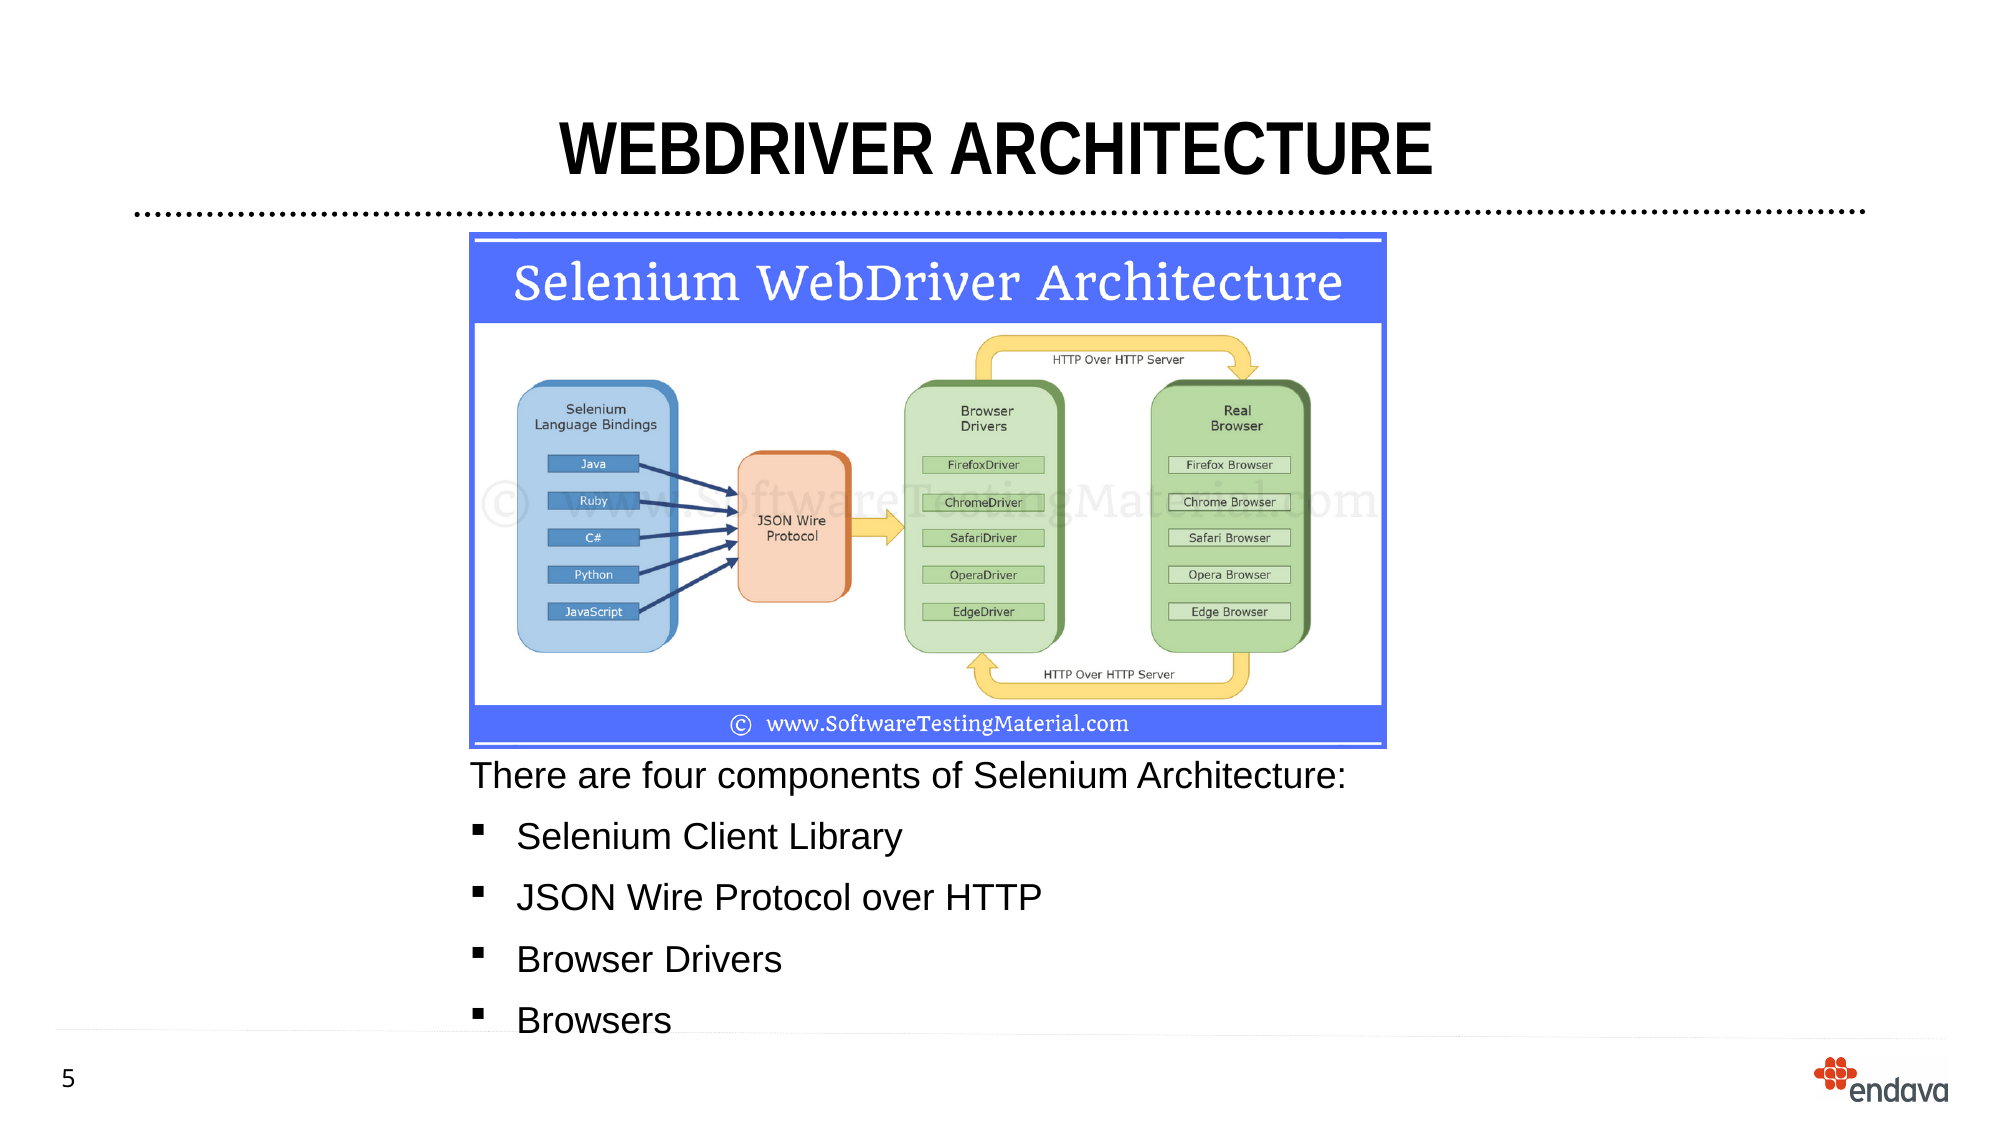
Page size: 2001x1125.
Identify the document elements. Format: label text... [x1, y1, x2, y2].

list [469, 232, 1387, 749]
title WebDriver Architecture [198, 26, 1812, 195]
picture [1814, 1057, 1948, 1102]
text_box There are four components of Selenium Architecture: Selenium Client Library JSON Wire Protocol over HTTP Browser Drivers Browsers [469, 748, 1466, 1100]
